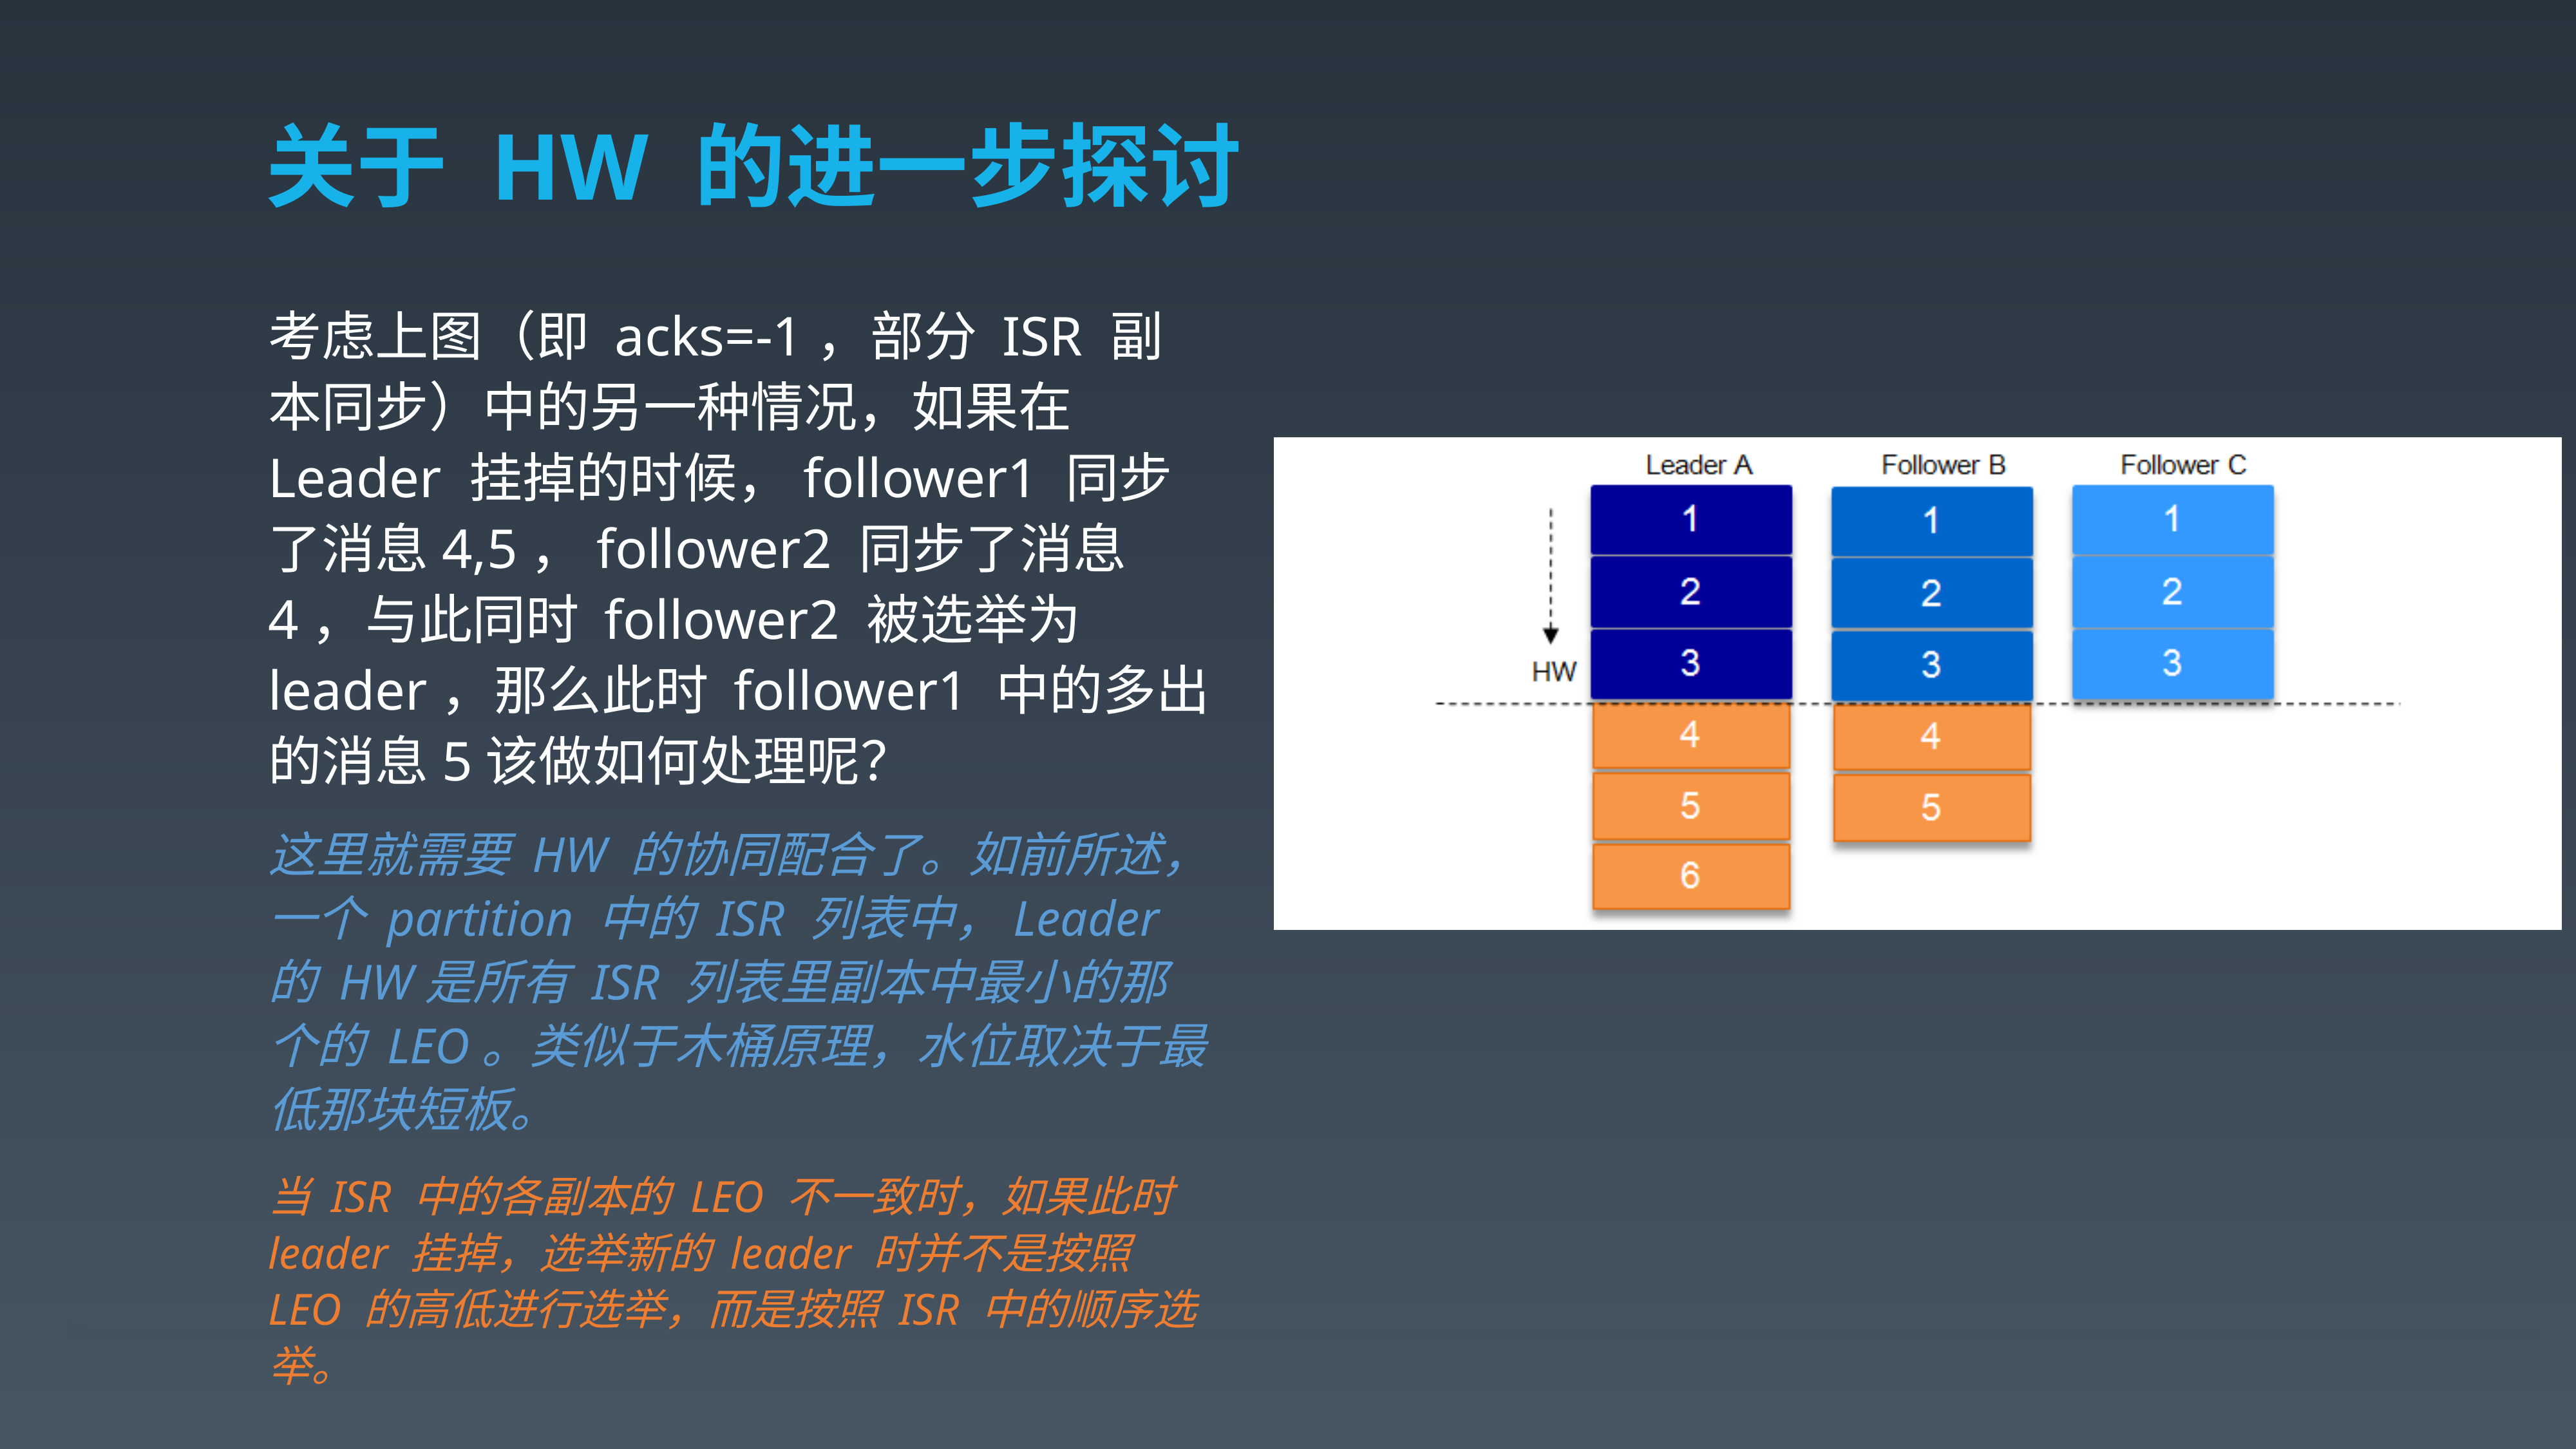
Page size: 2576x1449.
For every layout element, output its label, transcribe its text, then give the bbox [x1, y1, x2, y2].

picture [0, 0, 2576, 1449]
title 关于 HW 的进一步探讨 [260, 103, 2316, 243]
list 考虑上图（即 acks=-1，部分 ISR 副本同步）中的另一种情况，如果在 Leader 挂掉的时候，follower1 同步了消息4,5，follower2 同步了消息4，与此同时 follower2 被选举为leader，那么此时 follower1 中的多出的消息5该做如何处理呢？ 这里就需要 HW 的协同配合了。如前所述，一个 partition 中的 ISR 列表中，Leader 的 HW是所有 ISR 列表里副本中最小的那个的 LEO。类似于木桶原理，水位取决于最低那块短板。 当 ISR 中的各副本的 LEO 不一致时，如果此时leader 挂掉，选举新的 leader 时并不是按照 LEO 的高低进行选举，而是按照 ISR 中的顺序选举。 [262, 290, 1217, 1378]
